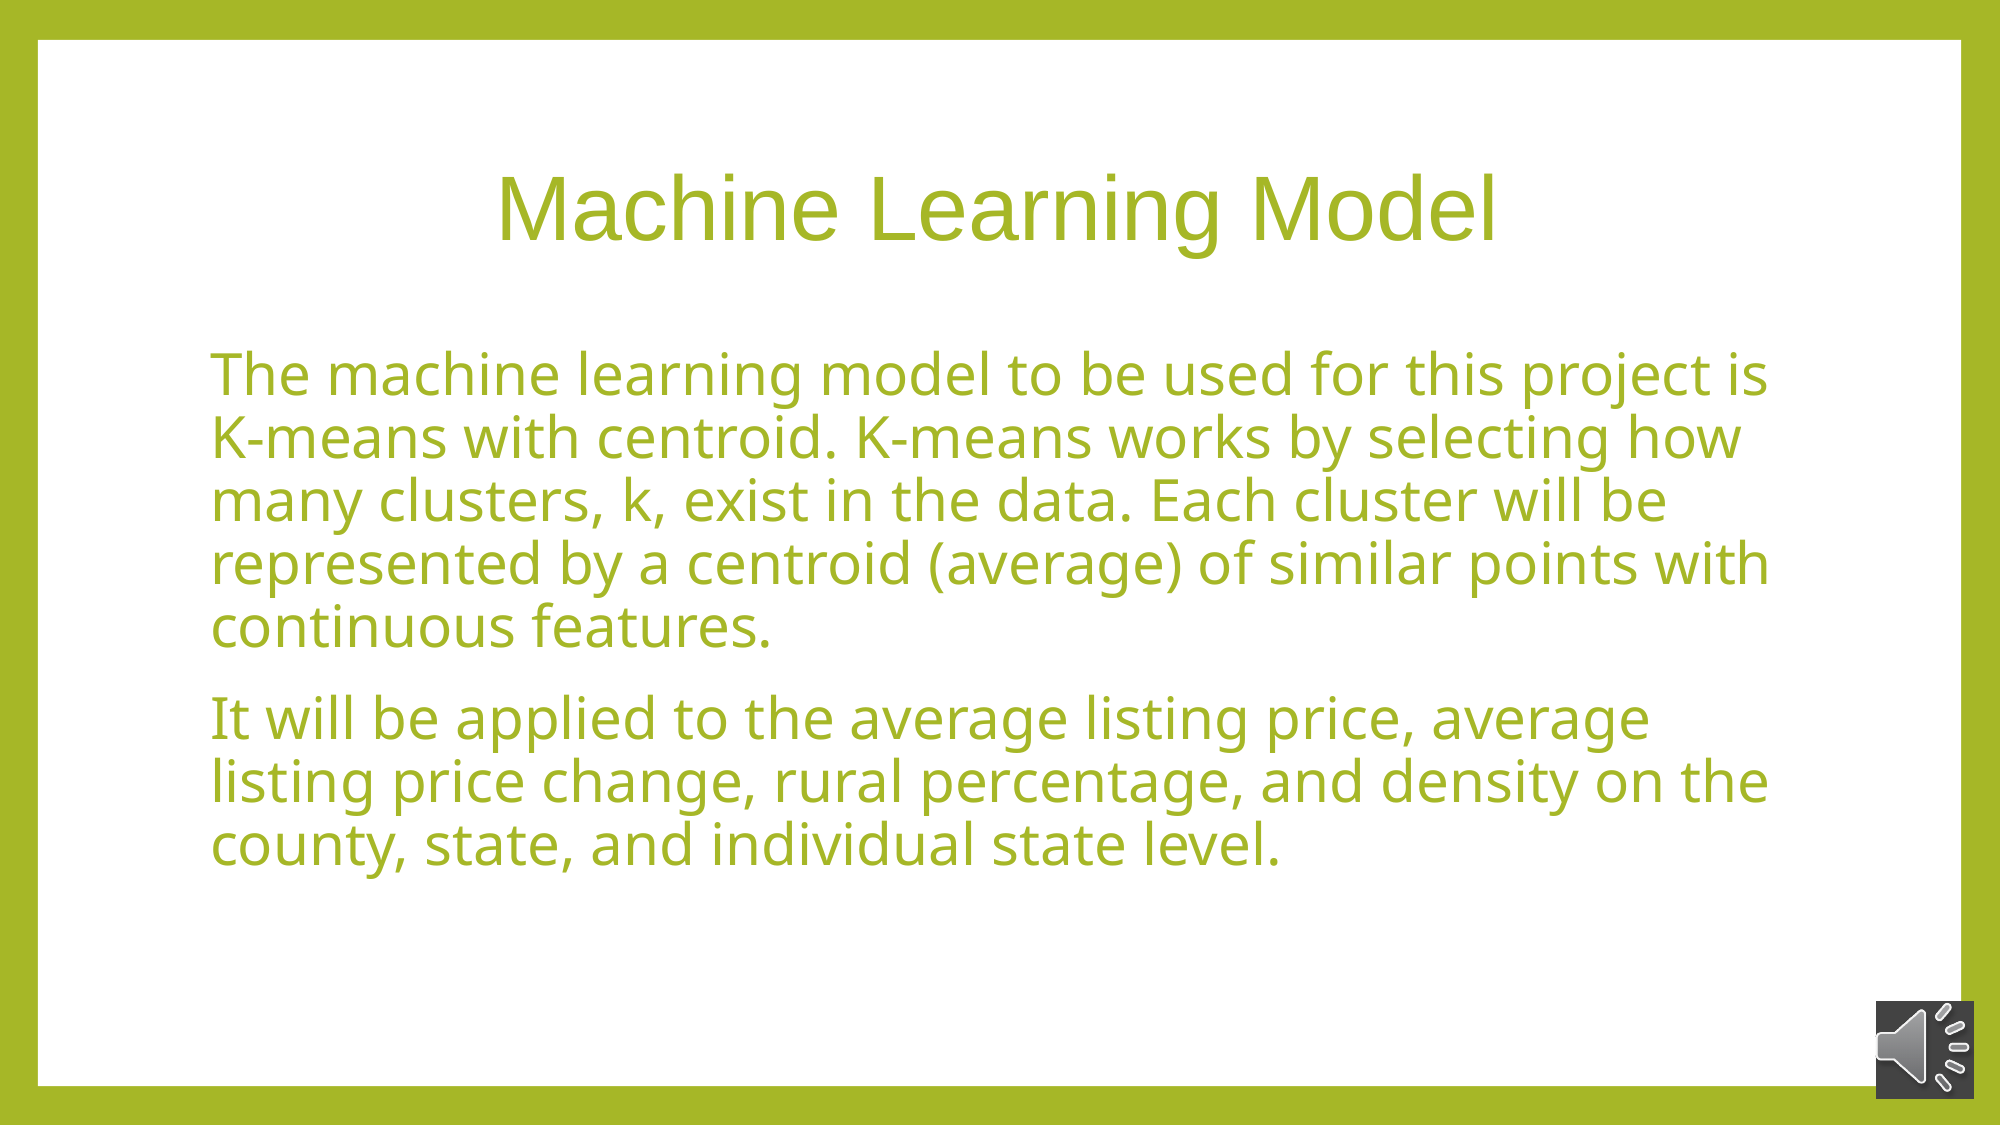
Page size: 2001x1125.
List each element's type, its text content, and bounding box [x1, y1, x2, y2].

title Machine Learning Model [187, 99, 1808, 323]
picture [1874, 999, 1976, 1101]
list The machine learning model to be used for this project is K-means with centroid. K-means works by selecting how many clusters, k, exist in the data. Each cluster will be represented by a centroid (average) of similar points with continuous features. It will be applied to the average listing price, average listing price change, rural percentage, and density on the county, state, and individual state level. [187, 337, 1808, 1000]
